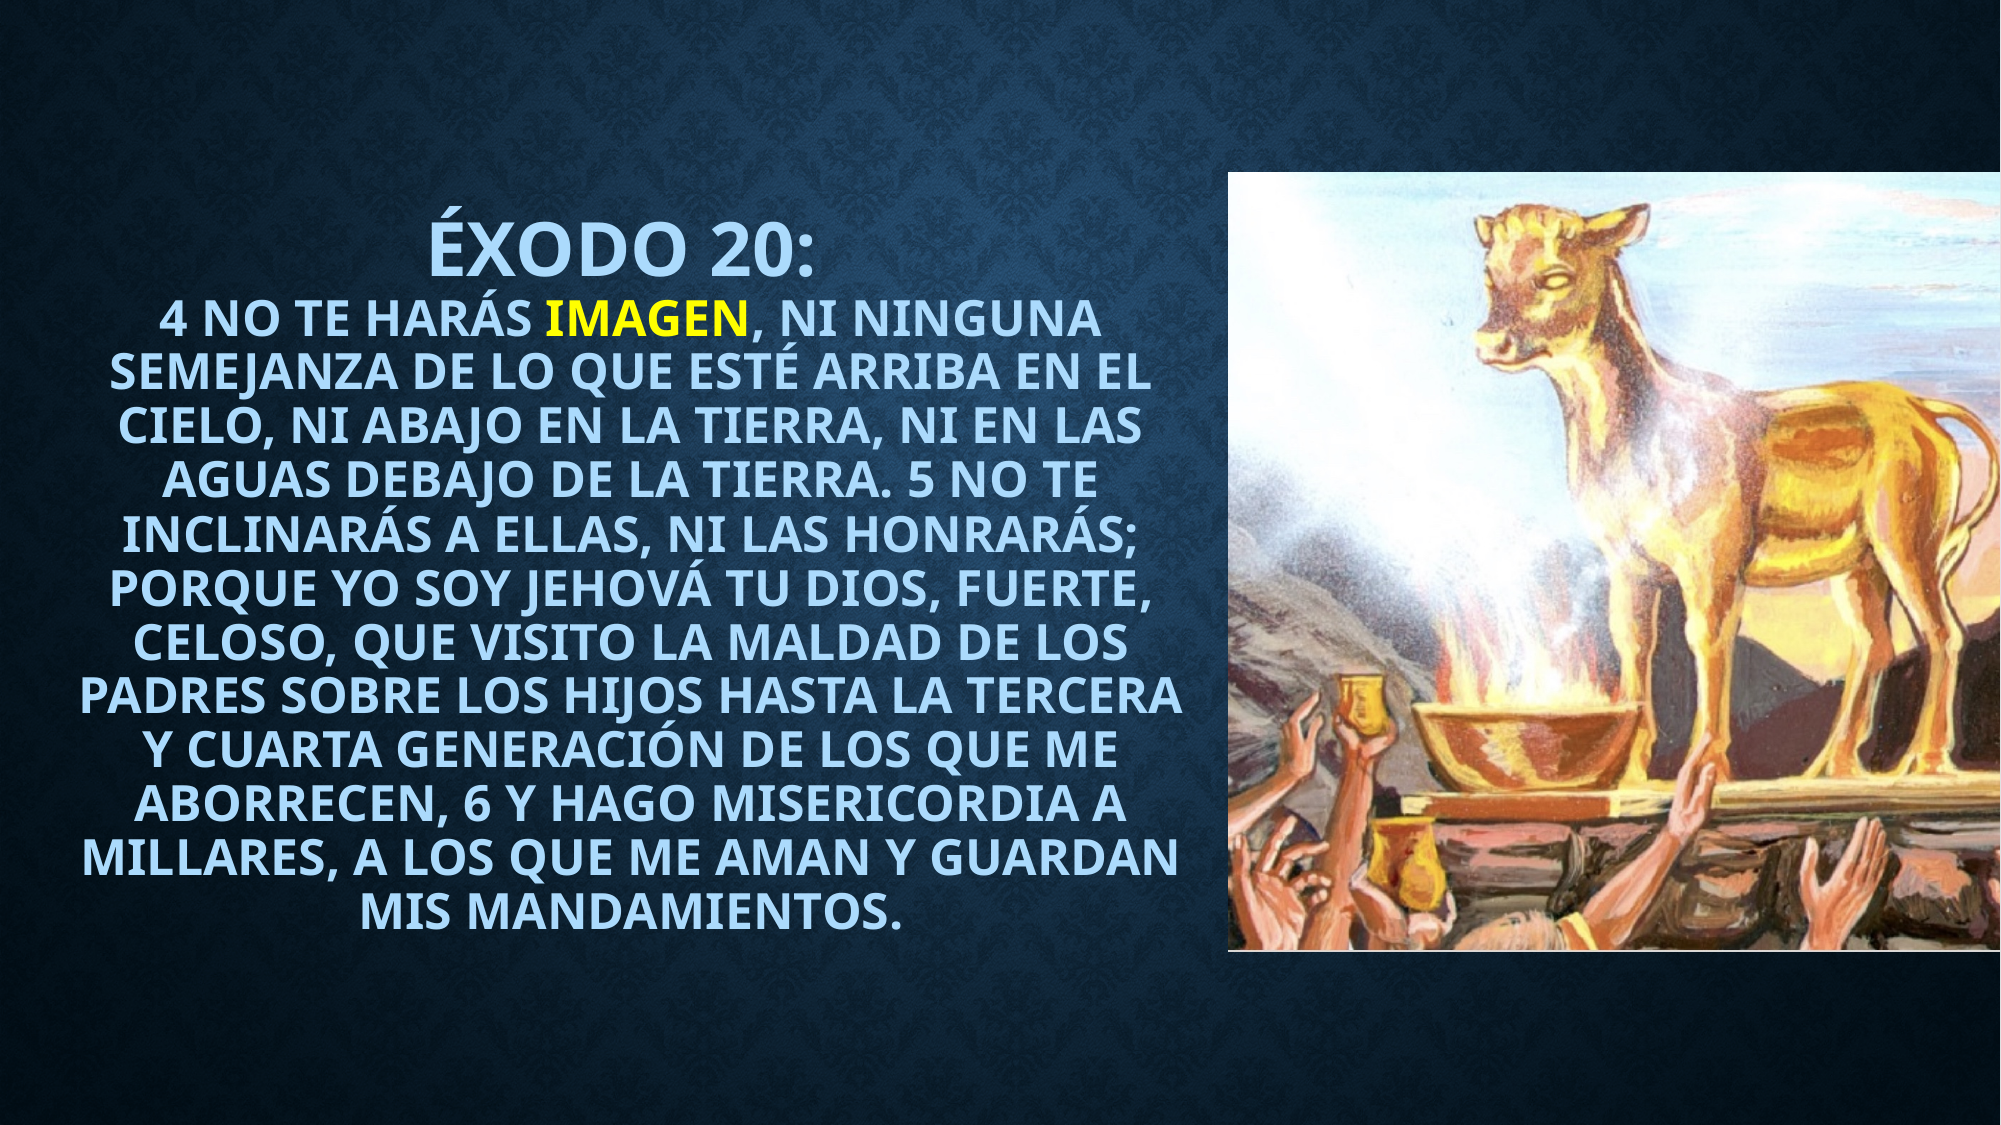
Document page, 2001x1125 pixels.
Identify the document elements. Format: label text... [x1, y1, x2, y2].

picture [1227, 172, 2000, 953]
title Éxodo 20: 4 No te harás imagen, ni ninguna semejanza de lo que esté arriba en el cielo, ni abajo en la tierra, ni en las aguas debajo de la tierra. 5 No te inclinarás a ellas, ni las honrarás; porque yo soy Jehová tu Dios, fuerte, celoso, que visito la maldad de los padres sobre los hijos hasta la tercera y cuarta generación de los que me aborrecen, 6 y hago misericordia a millares, a los que me aman y guardan mis mandamientos. [44, 464, 1218, 949]
